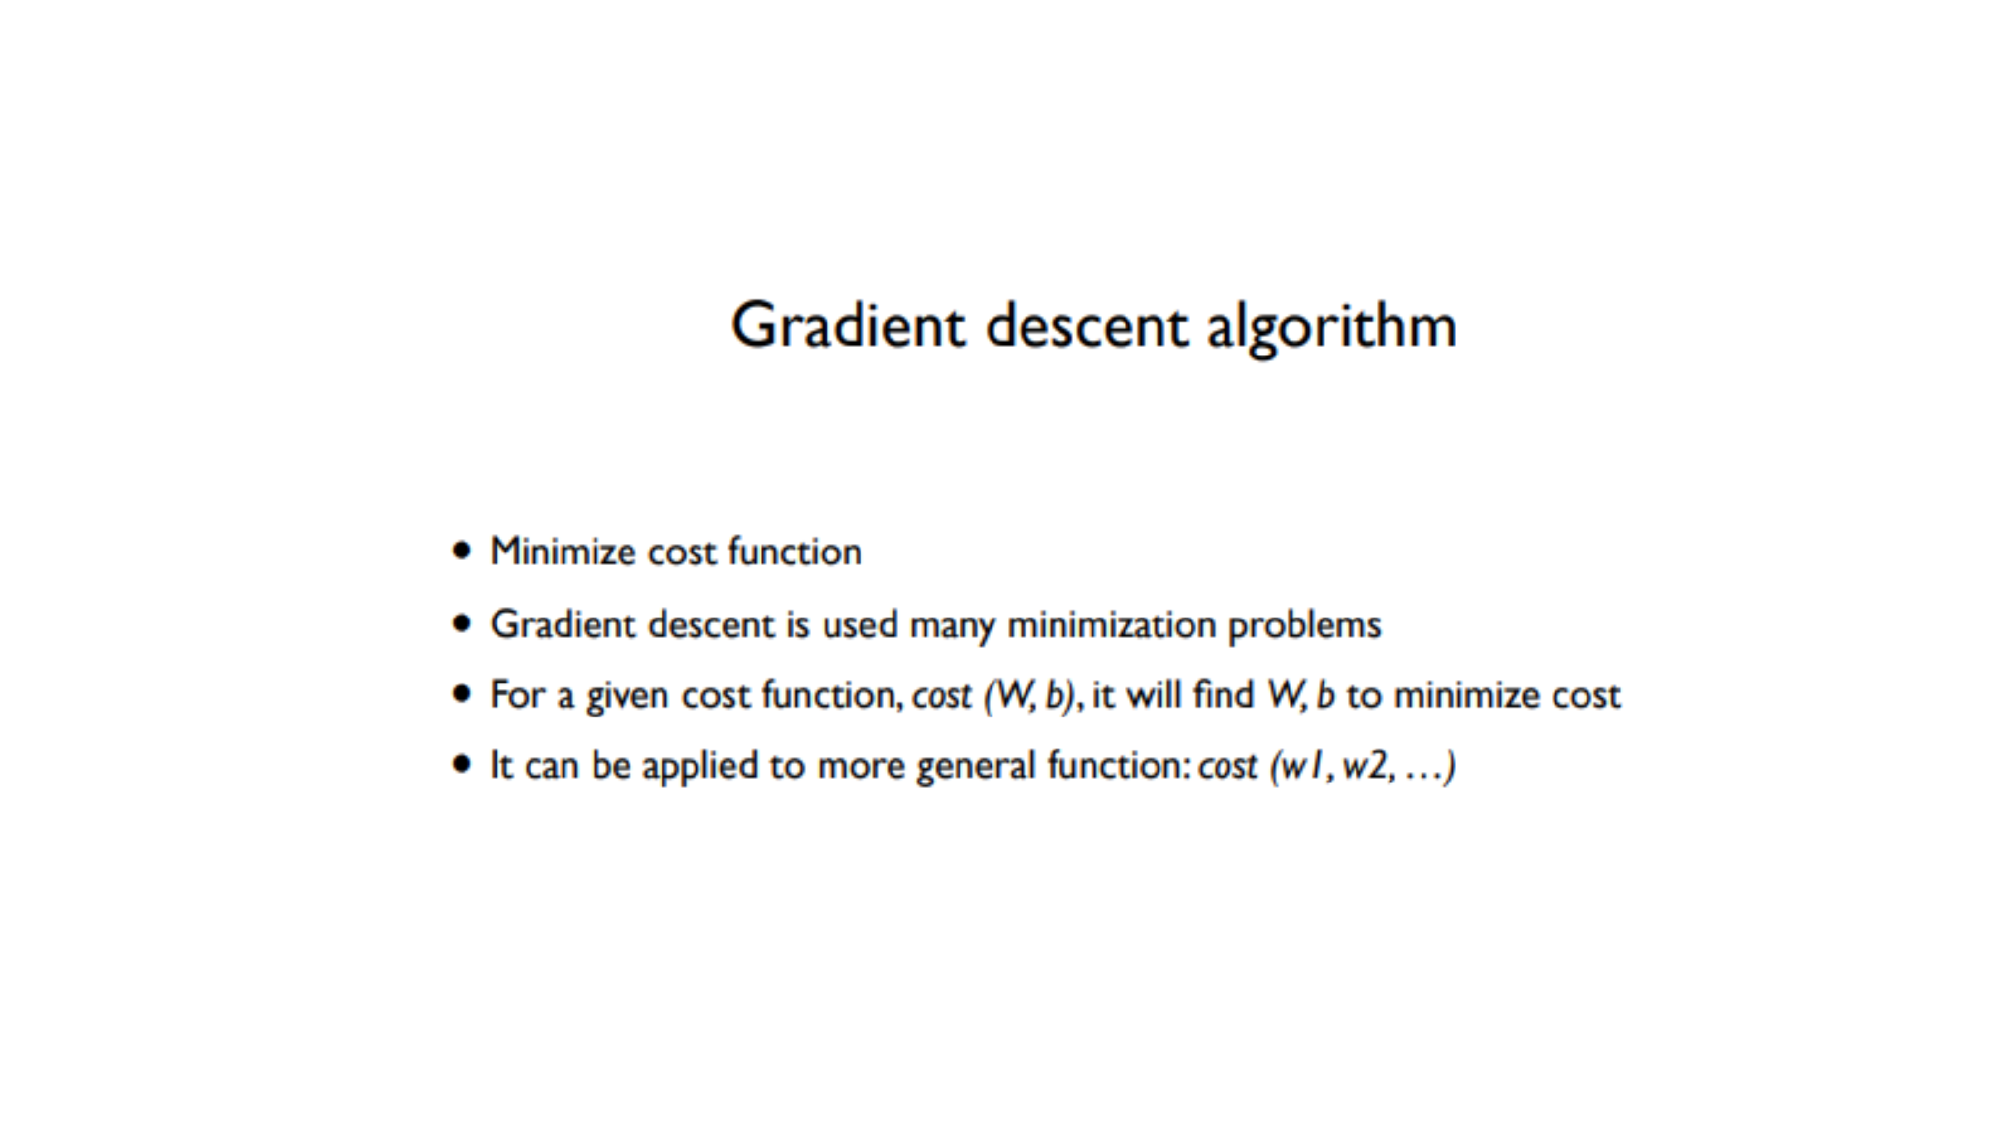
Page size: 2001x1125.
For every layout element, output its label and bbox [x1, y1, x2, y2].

picture [431, 257, 1720, 881]
